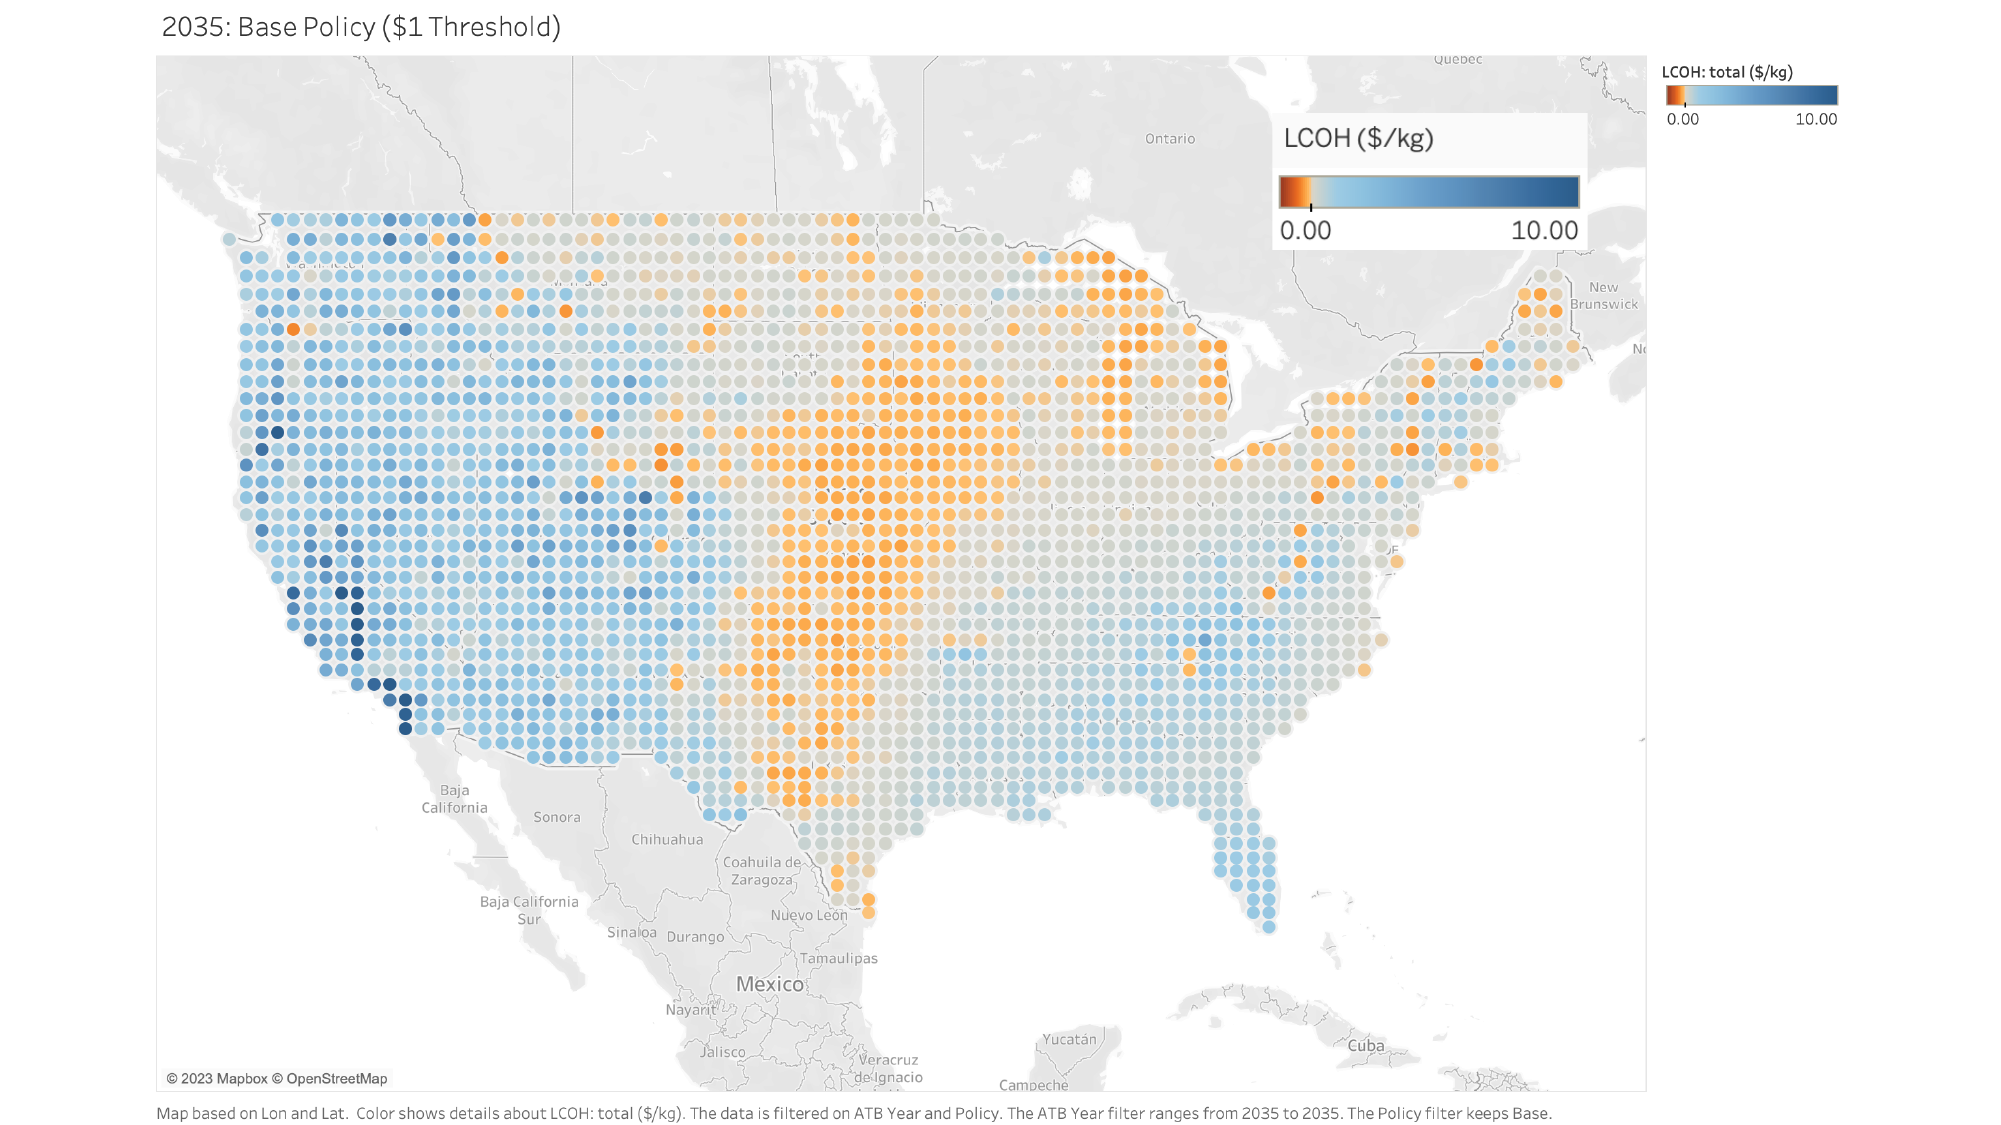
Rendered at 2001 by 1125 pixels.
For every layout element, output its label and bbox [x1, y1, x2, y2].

picture [156, 0, 1844, 1125]
